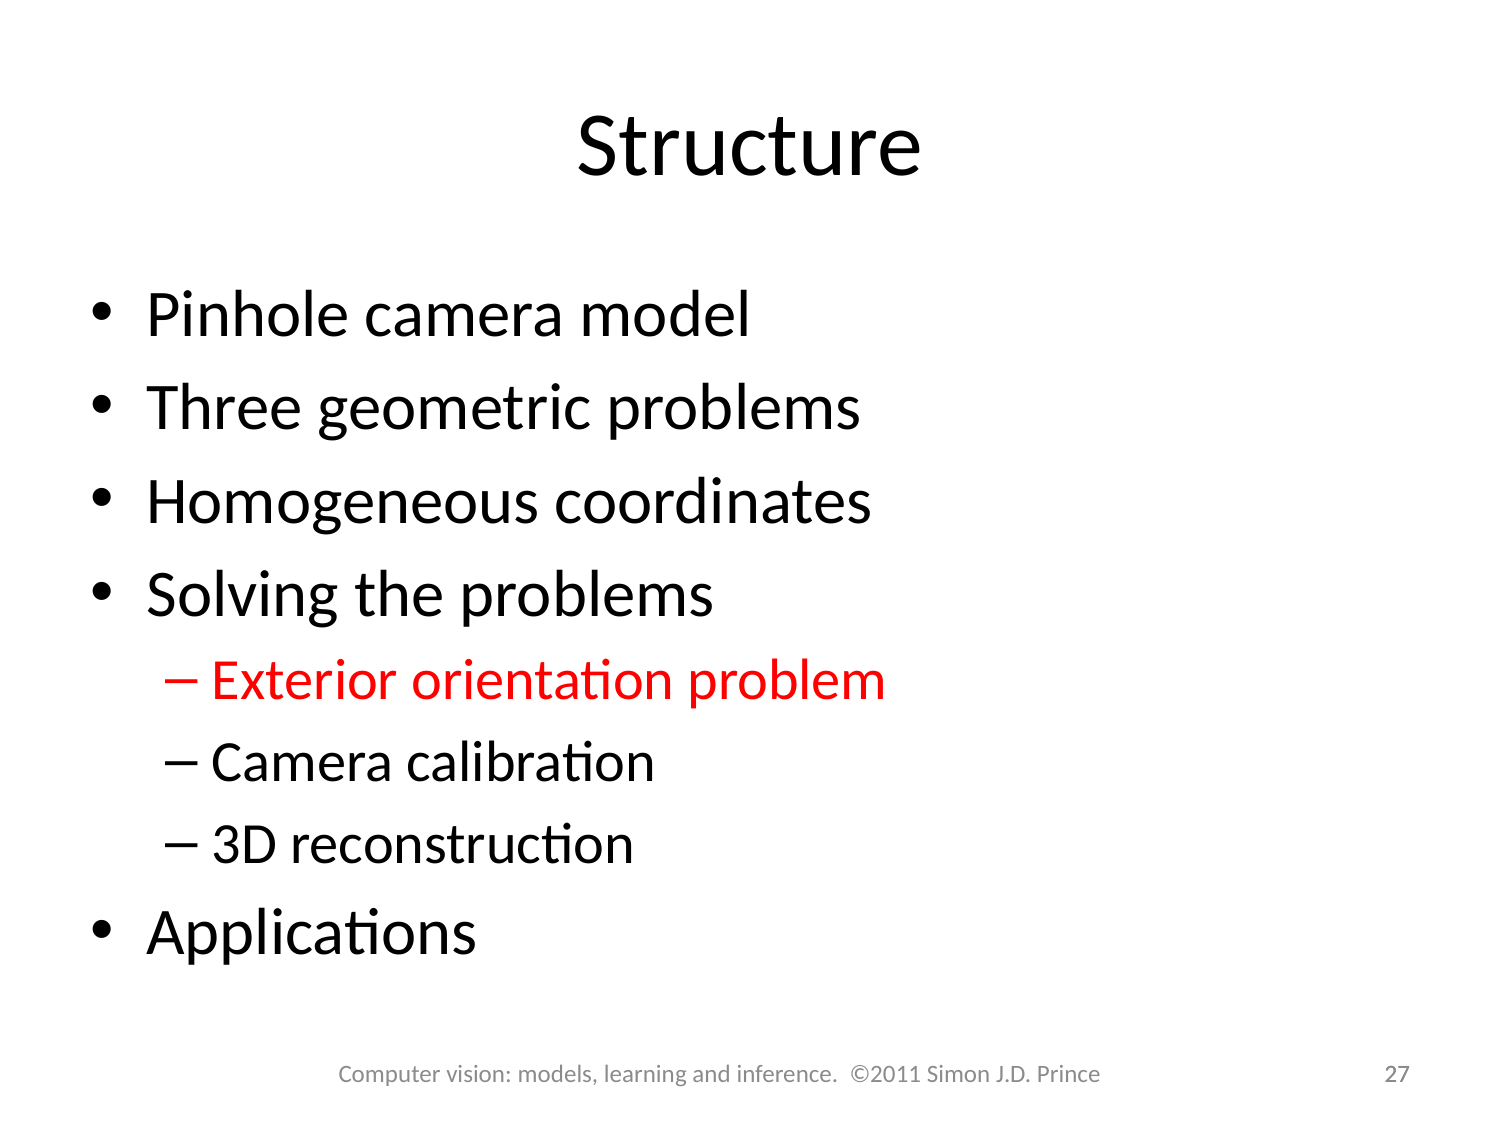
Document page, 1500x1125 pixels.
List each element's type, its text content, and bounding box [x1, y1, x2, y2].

list Pinhole camera model Three geometric problems Homogeneous coordinates Solving the problems Exterior orientation problem Camera calibration 3D reconstruction Applications [75, 262, 1425, 1005]
title Structure [75, 45, 1425, 233]
text_box 27 [1140, 1042, 1425, 1103]
text_box Computer vision: models, learning and inference. ©2011 Simon J.D. Prince [301, 1042, 1140, 1103]
